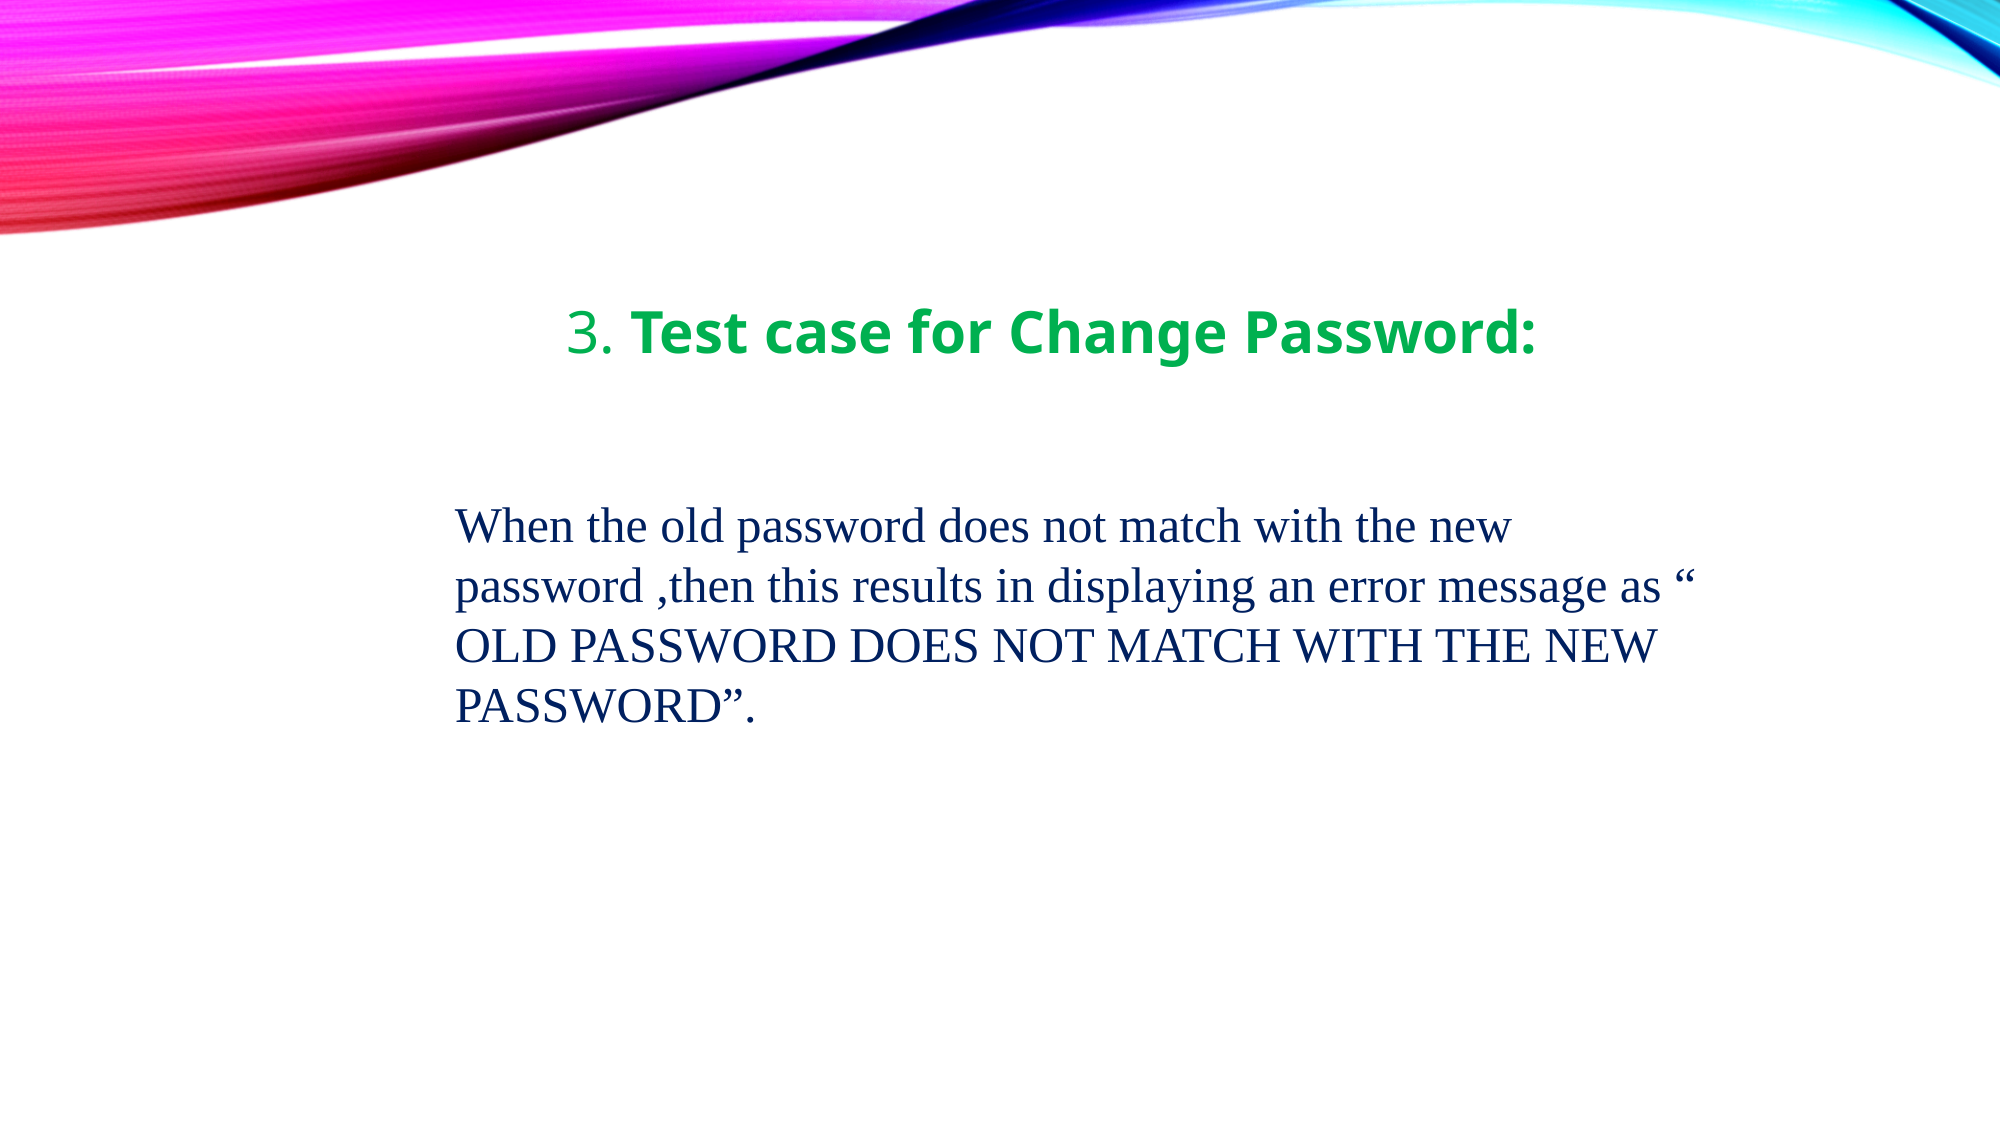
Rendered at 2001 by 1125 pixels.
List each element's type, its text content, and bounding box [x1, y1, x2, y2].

picture [1890, 0, 2000, 75]
text_box When the old password does not match with the new password ,then this results in displaying an error message as “ OLD PASSWORD DOES NOT MATCH WITH THE NEW PASSWORD”. [440, 484, 1724, 800]
text_box 3. Test case for Change Password: [551, 288, 1612, 443]
picture [1910, 0, 2000, 45]
picture [0, 0, 2000, 237]
